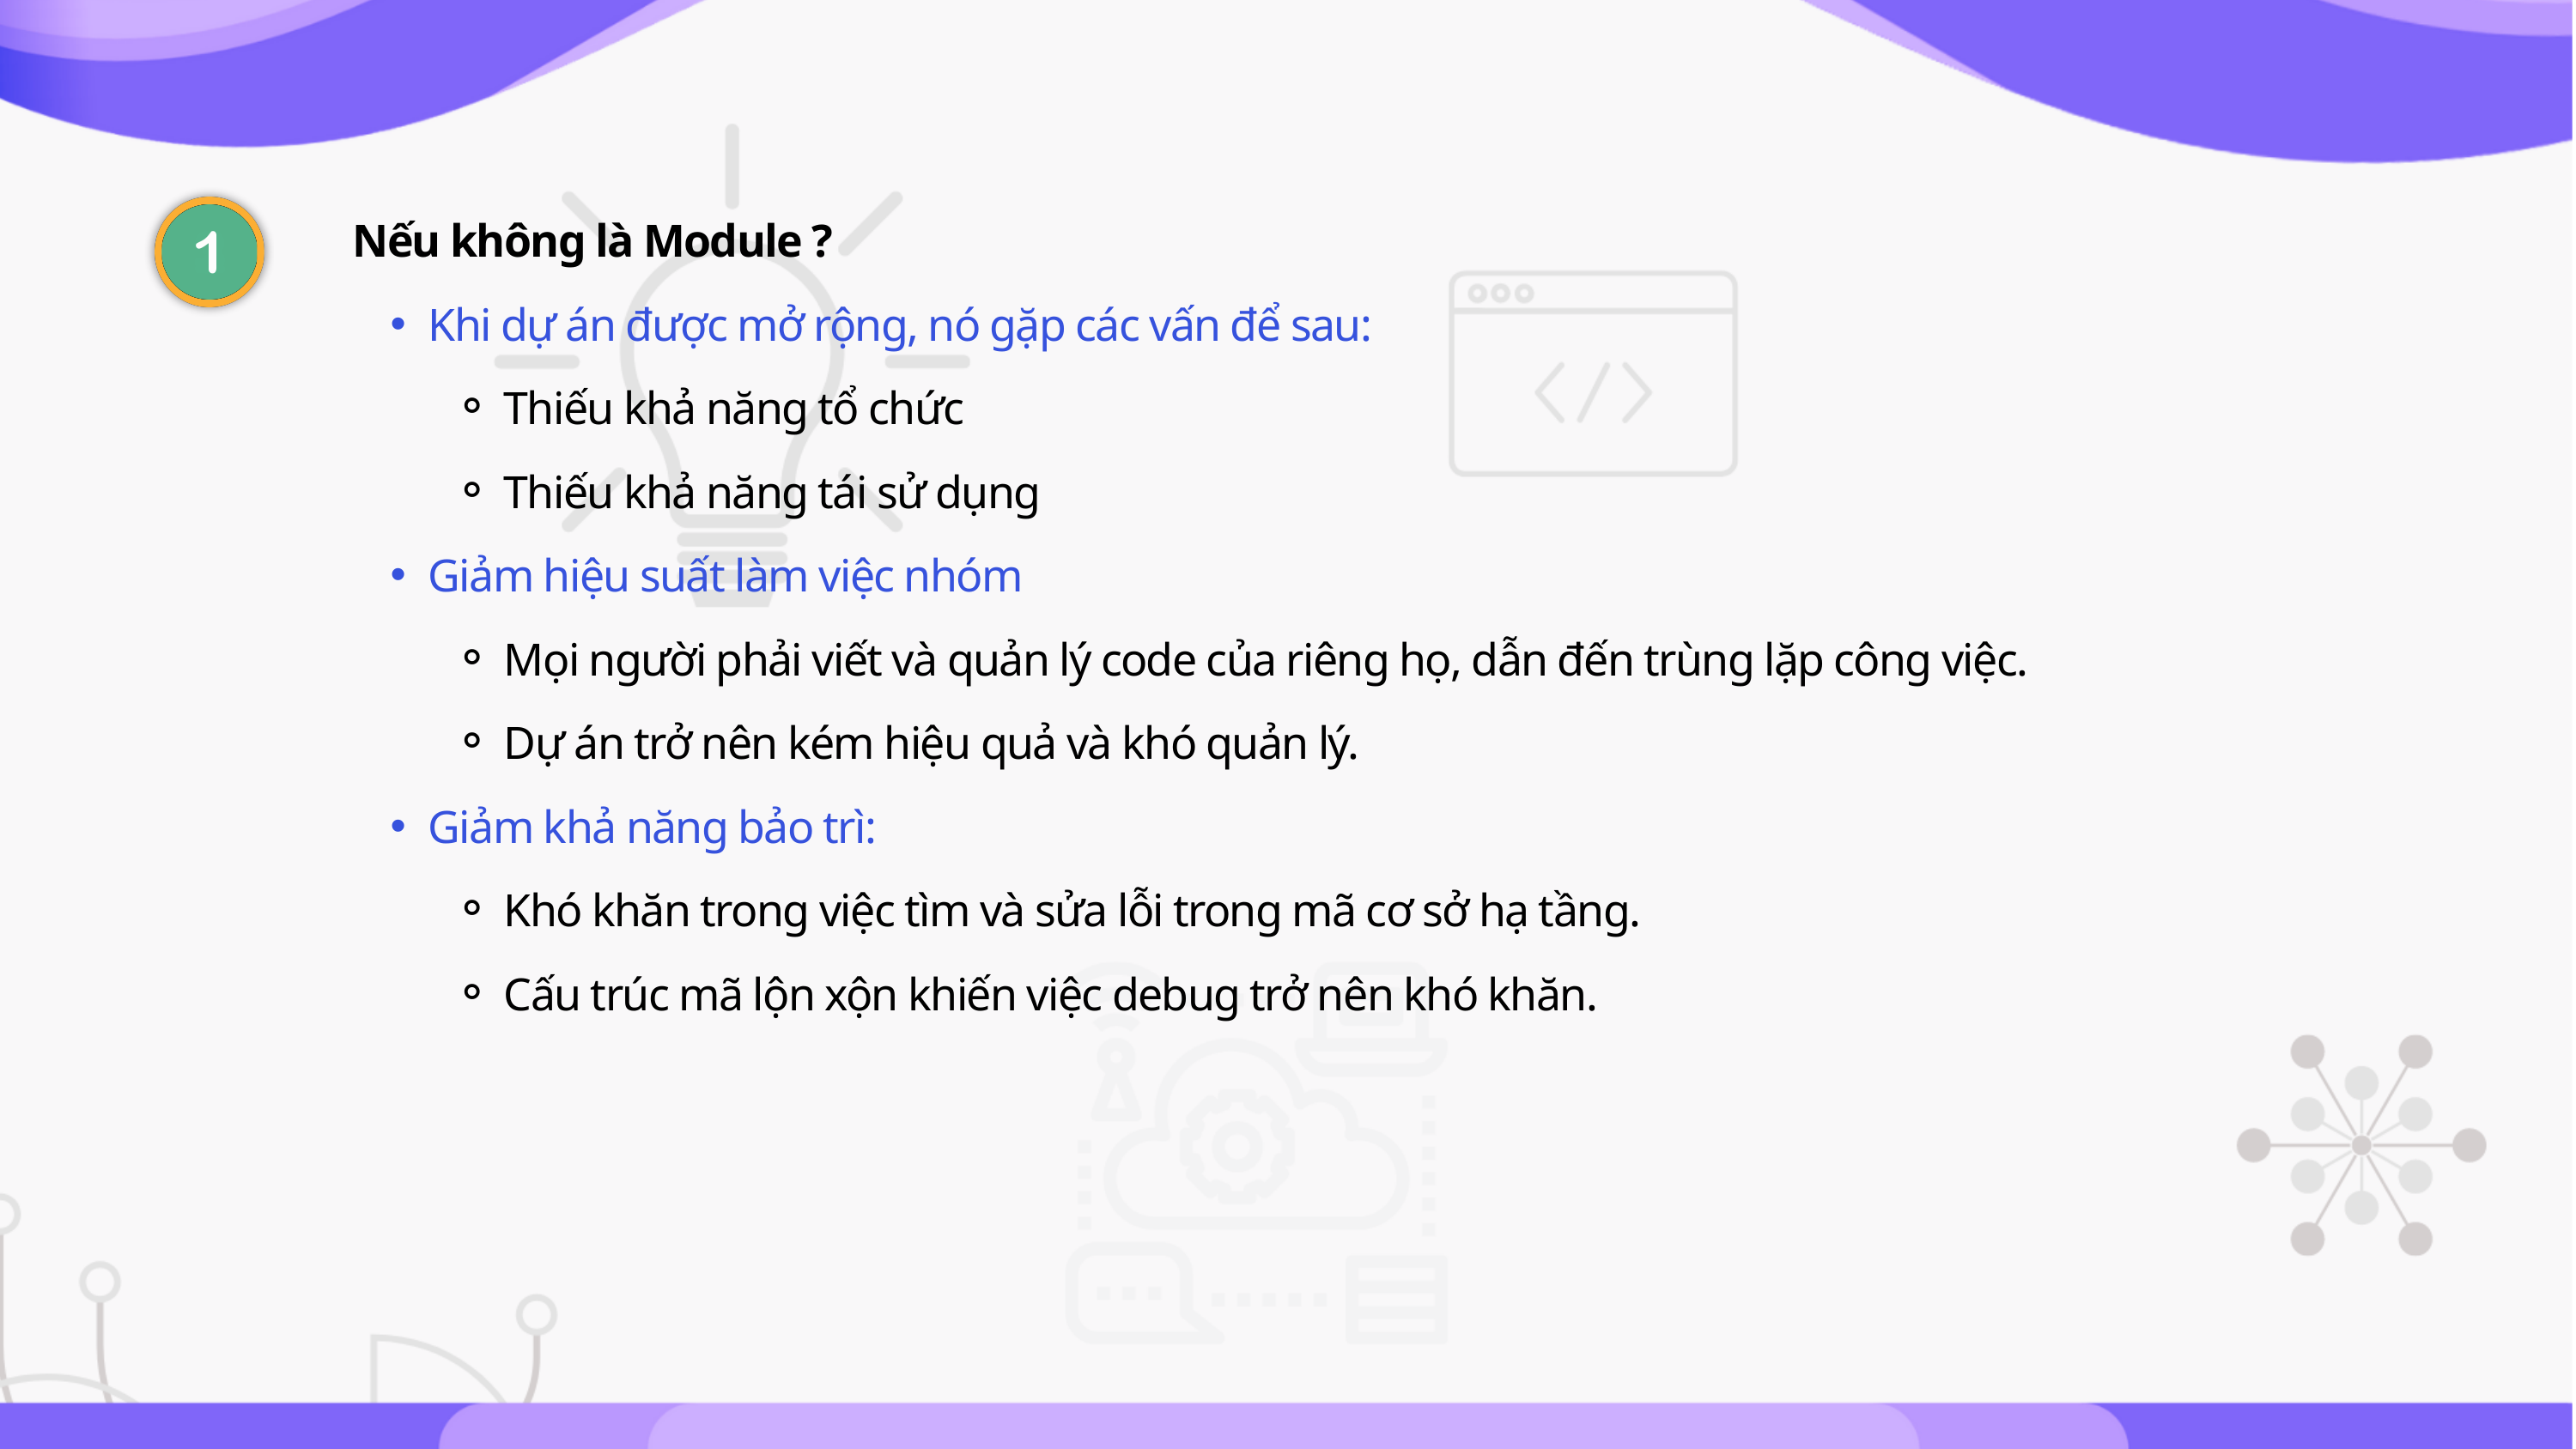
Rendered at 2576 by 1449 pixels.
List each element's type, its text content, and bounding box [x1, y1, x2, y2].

text_box [161, 204, 258, 300]
text_box [155, 197, 264, 307]
text_box Nếu không là Module ? Khi dự án được mở rộng, nó gặp các vấn để sau: Thiếu khả năng tổ chức Thiếu khả năng tái sử dụng Giảm hiệu suất làm việc nhóm Mọi người phải viết và quản lý code của riêng họ, dẫn đến trùng lặp công việc. Dự án trở nên kém hiệu quả và khó quản lý. Giảm khả năng bảo trì: Khó khăn trong việc tìm và sửa lỗi trong mã cơ sở hạ tầng. Cấu trúc mã lộn xộn khiến việc debug trở nên khó khăn. [352, 182, 2277, 1270]
text_box [144, 187, 275, 317]
text_box [0, 0, 2573, 1449]
